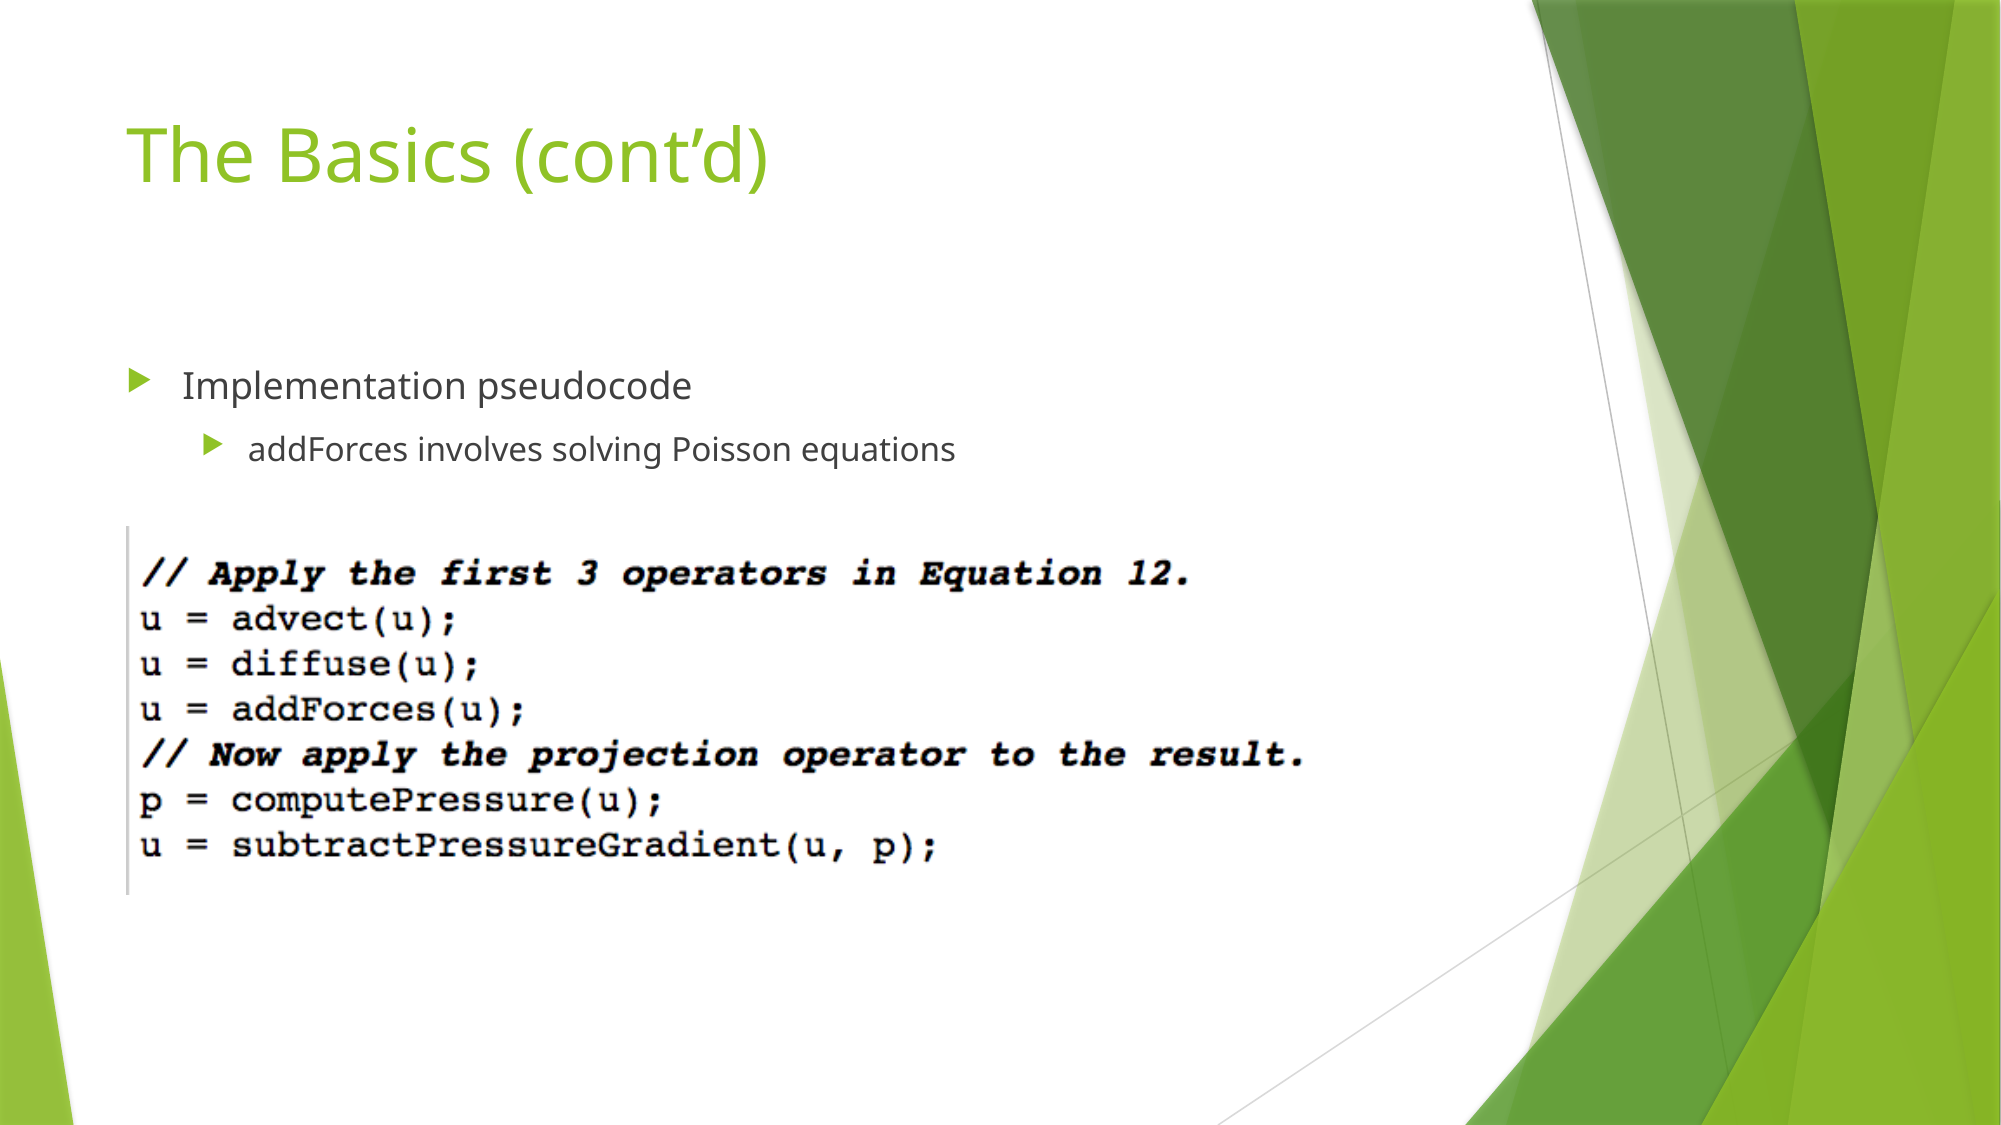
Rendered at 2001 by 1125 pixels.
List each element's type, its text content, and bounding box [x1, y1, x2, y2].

list Implementation pseudocode addForces involves solving Poisson equations [111, 354, 1522, 992]
title The Basics (cont’d) [111, 99, 1522, 317]
picture [125, 526, 1358, 895]
